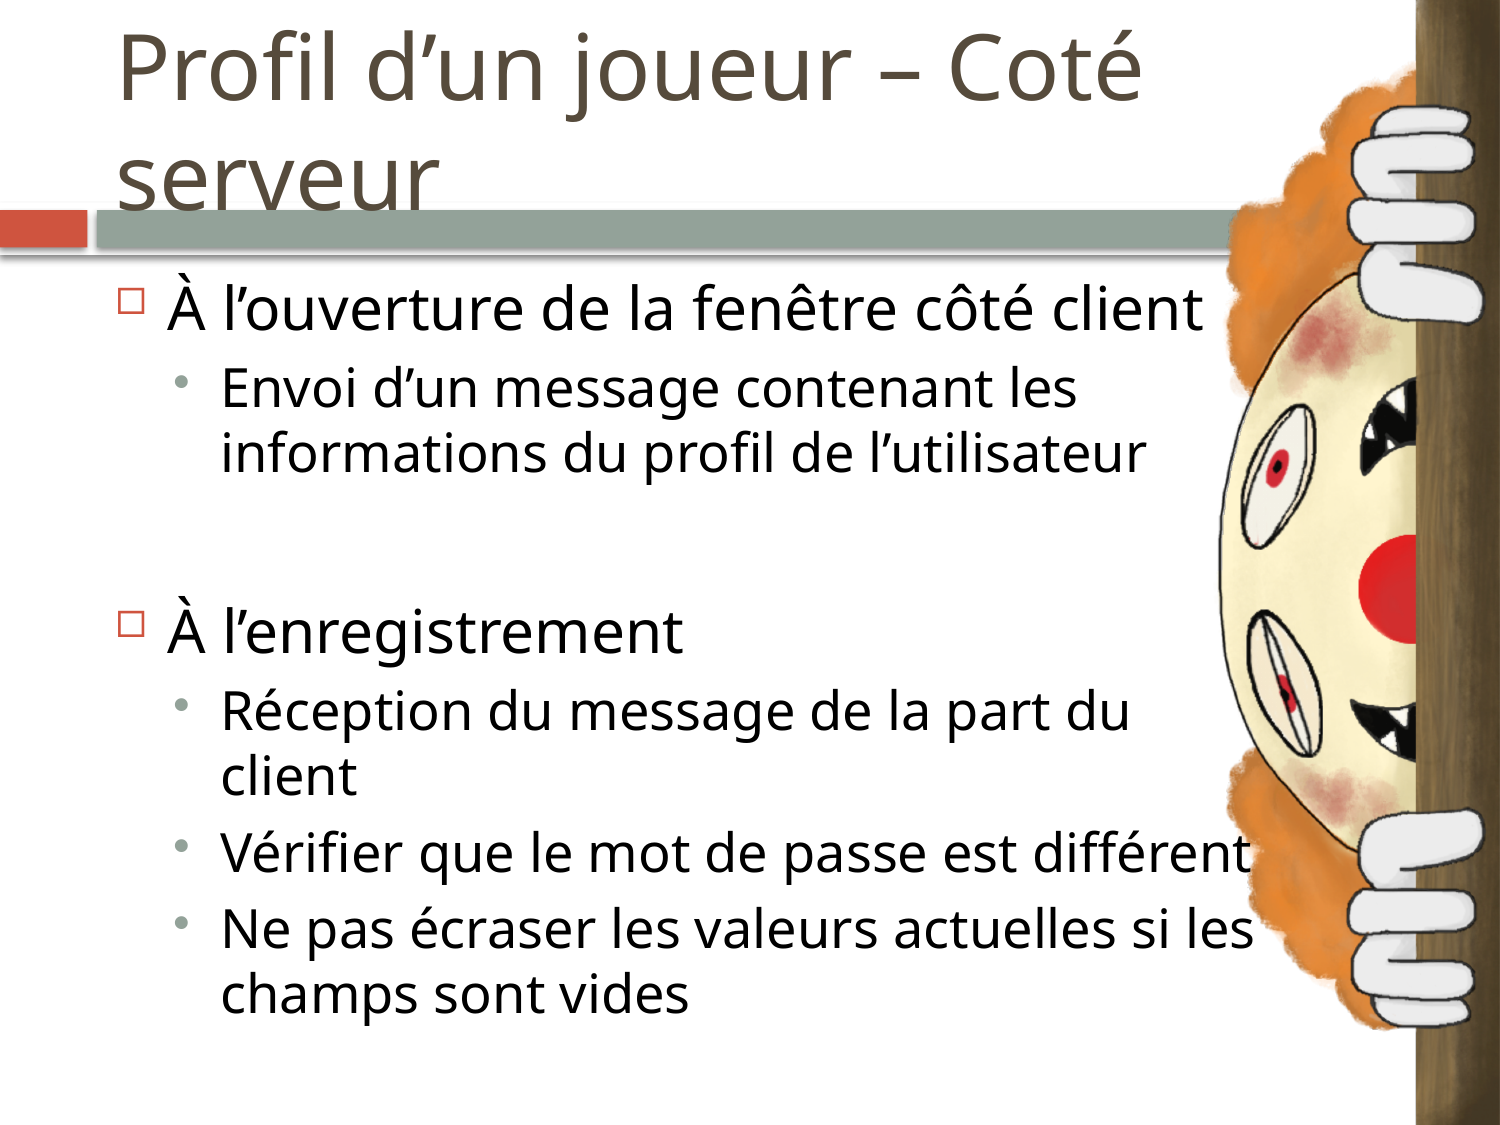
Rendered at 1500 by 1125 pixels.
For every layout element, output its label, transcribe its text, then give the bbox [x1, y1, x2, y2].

picture [1213, 0, 1500, 1125]
title Profil d’un joueur – Coté serveur [100, 37, 1438, 200]
picture [1282, 610, 1322, 757]
list À l’ouverture de la fenêtre côté client Envoi d’un message contenant les informations du profil de l’utilisateur À l’enregistrement Réception du message de la part du client Vérifier que le mot de passe est différent Ne pas écraser les valeurs actuelles si les champs sont vides [100, 262, 1282, 1000]
picture [1282, 402, 1316, 549]
